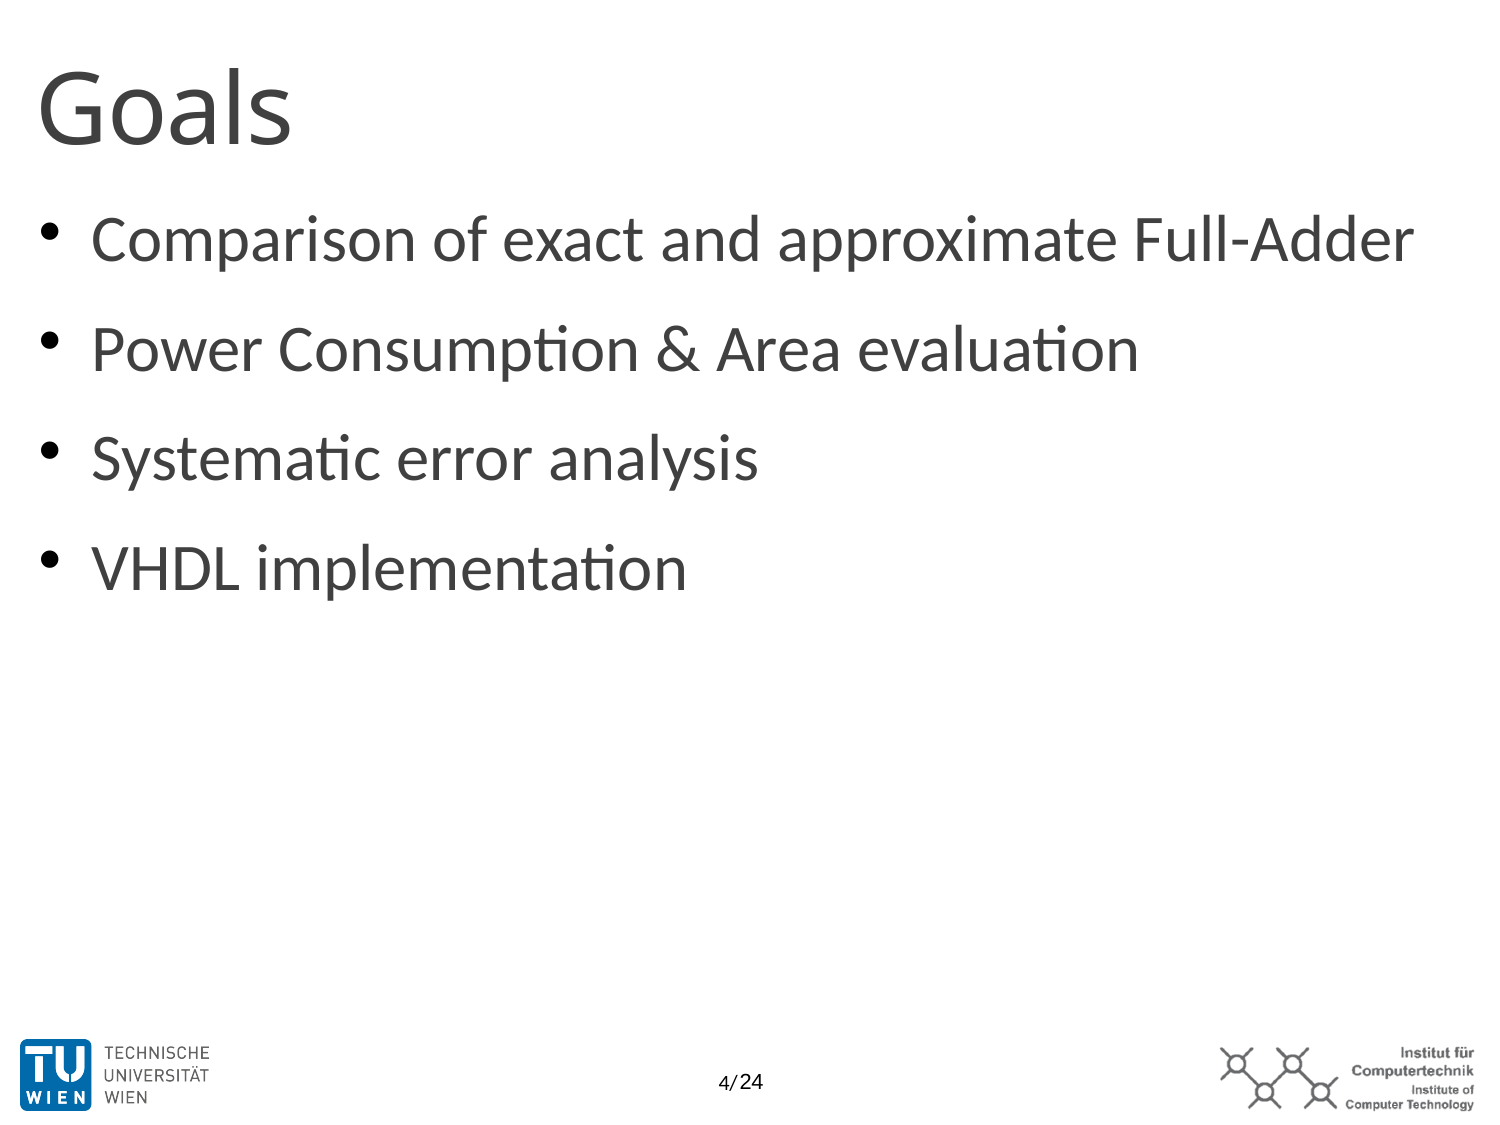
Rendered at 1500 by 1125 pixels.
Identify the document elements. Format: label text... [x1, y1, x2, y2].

text_box Comparison of exact and approximate Full-Adder Power Consumption & Area evaluation Systematic error analysis VHDL implementation [20, 187, 1471, 1030]
text_box Goals [20, 16, 1471, 173]
text_box 1/ [657, 1051, 753, 1112]
picture [20, 1039, 209, 1111]
picture [1214, 1040, 1475, 1113]
